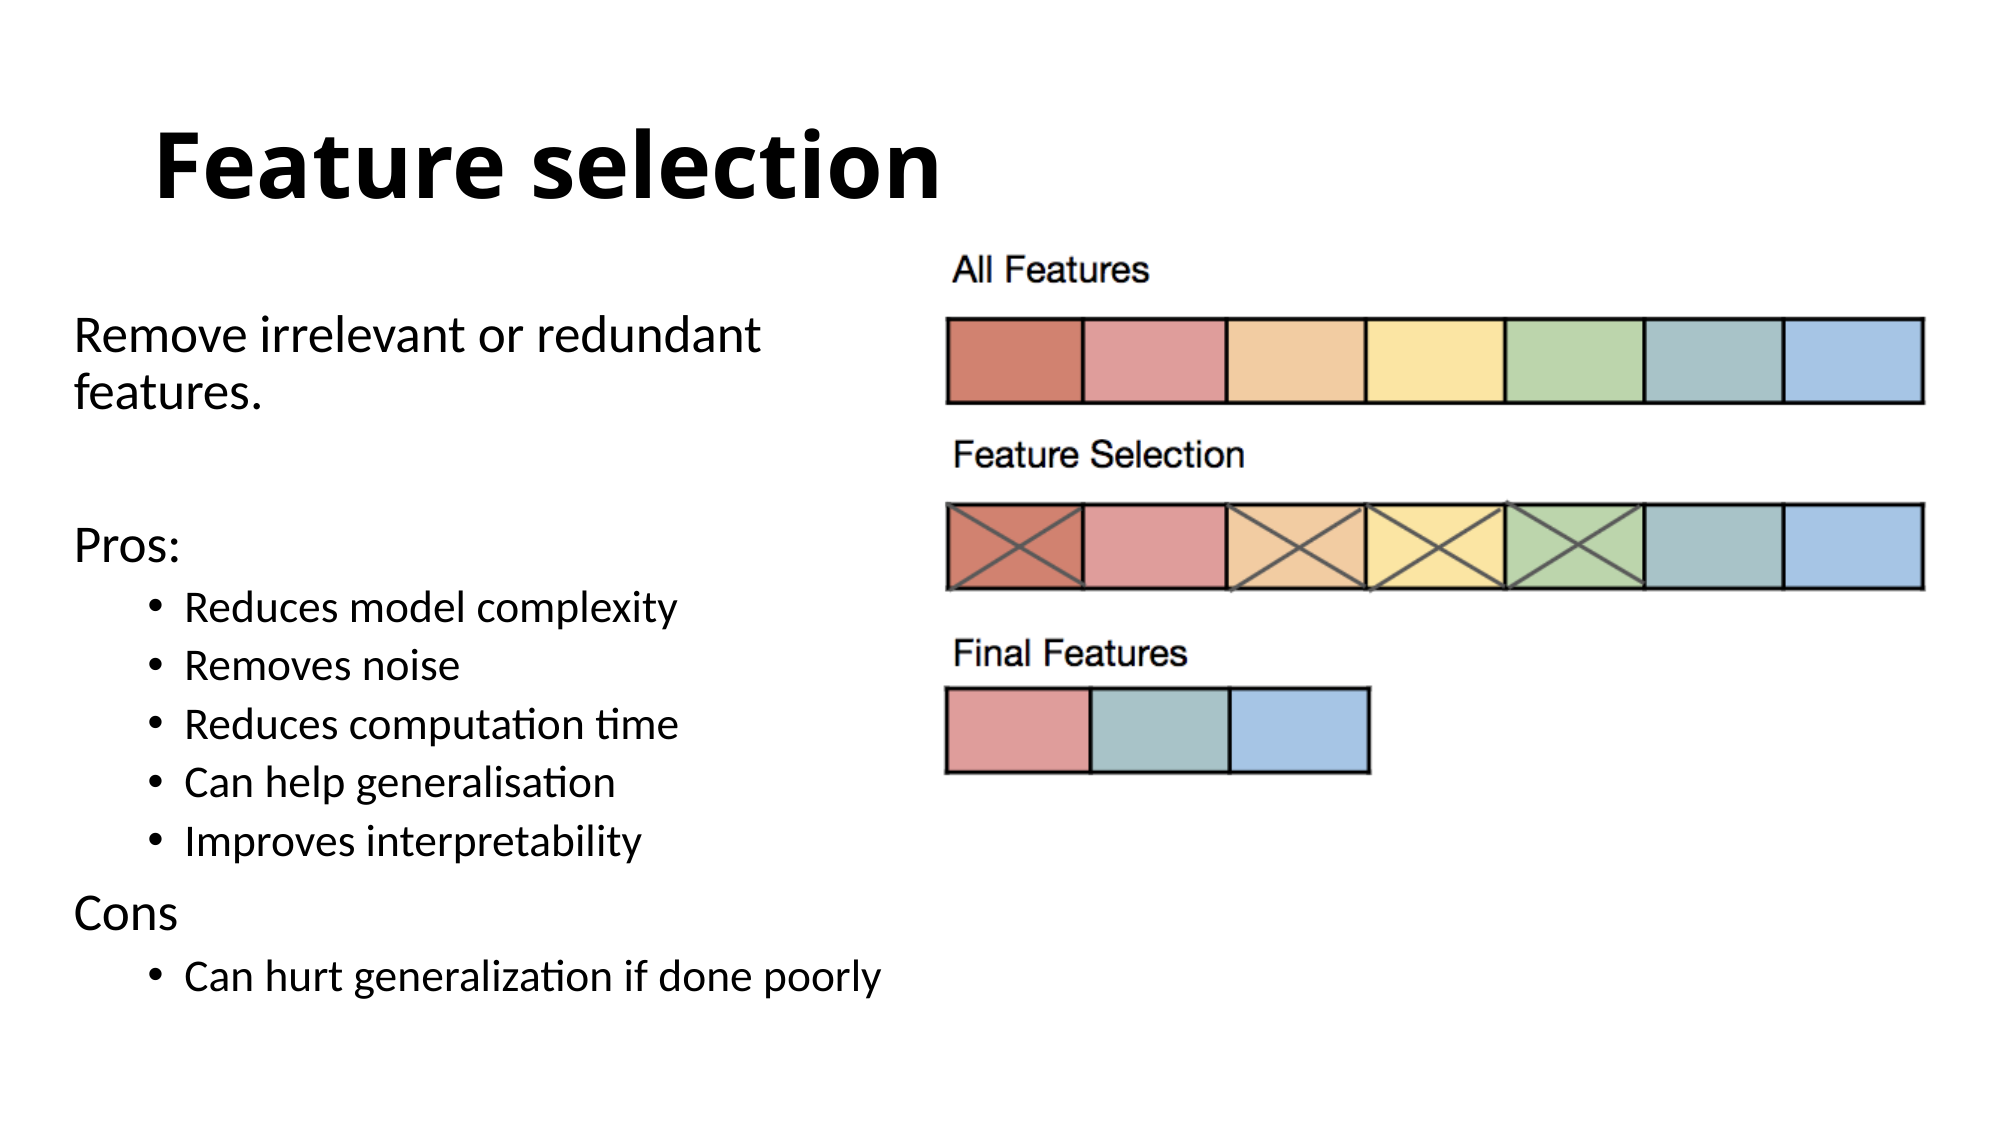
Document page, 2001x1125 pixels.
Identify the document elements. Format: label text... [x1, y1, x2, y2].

title Feature selection [137, 59, 1863, 278]
picture [929, 241, 1965, 832]
list Remove irrelevant or redundant features. Pros: Reduces model complexity Removes noise Reduces computation time Can help generalisation Improves interpretability Cons Can hurt generalization if done poorly [58, 299, 930, 1014]
